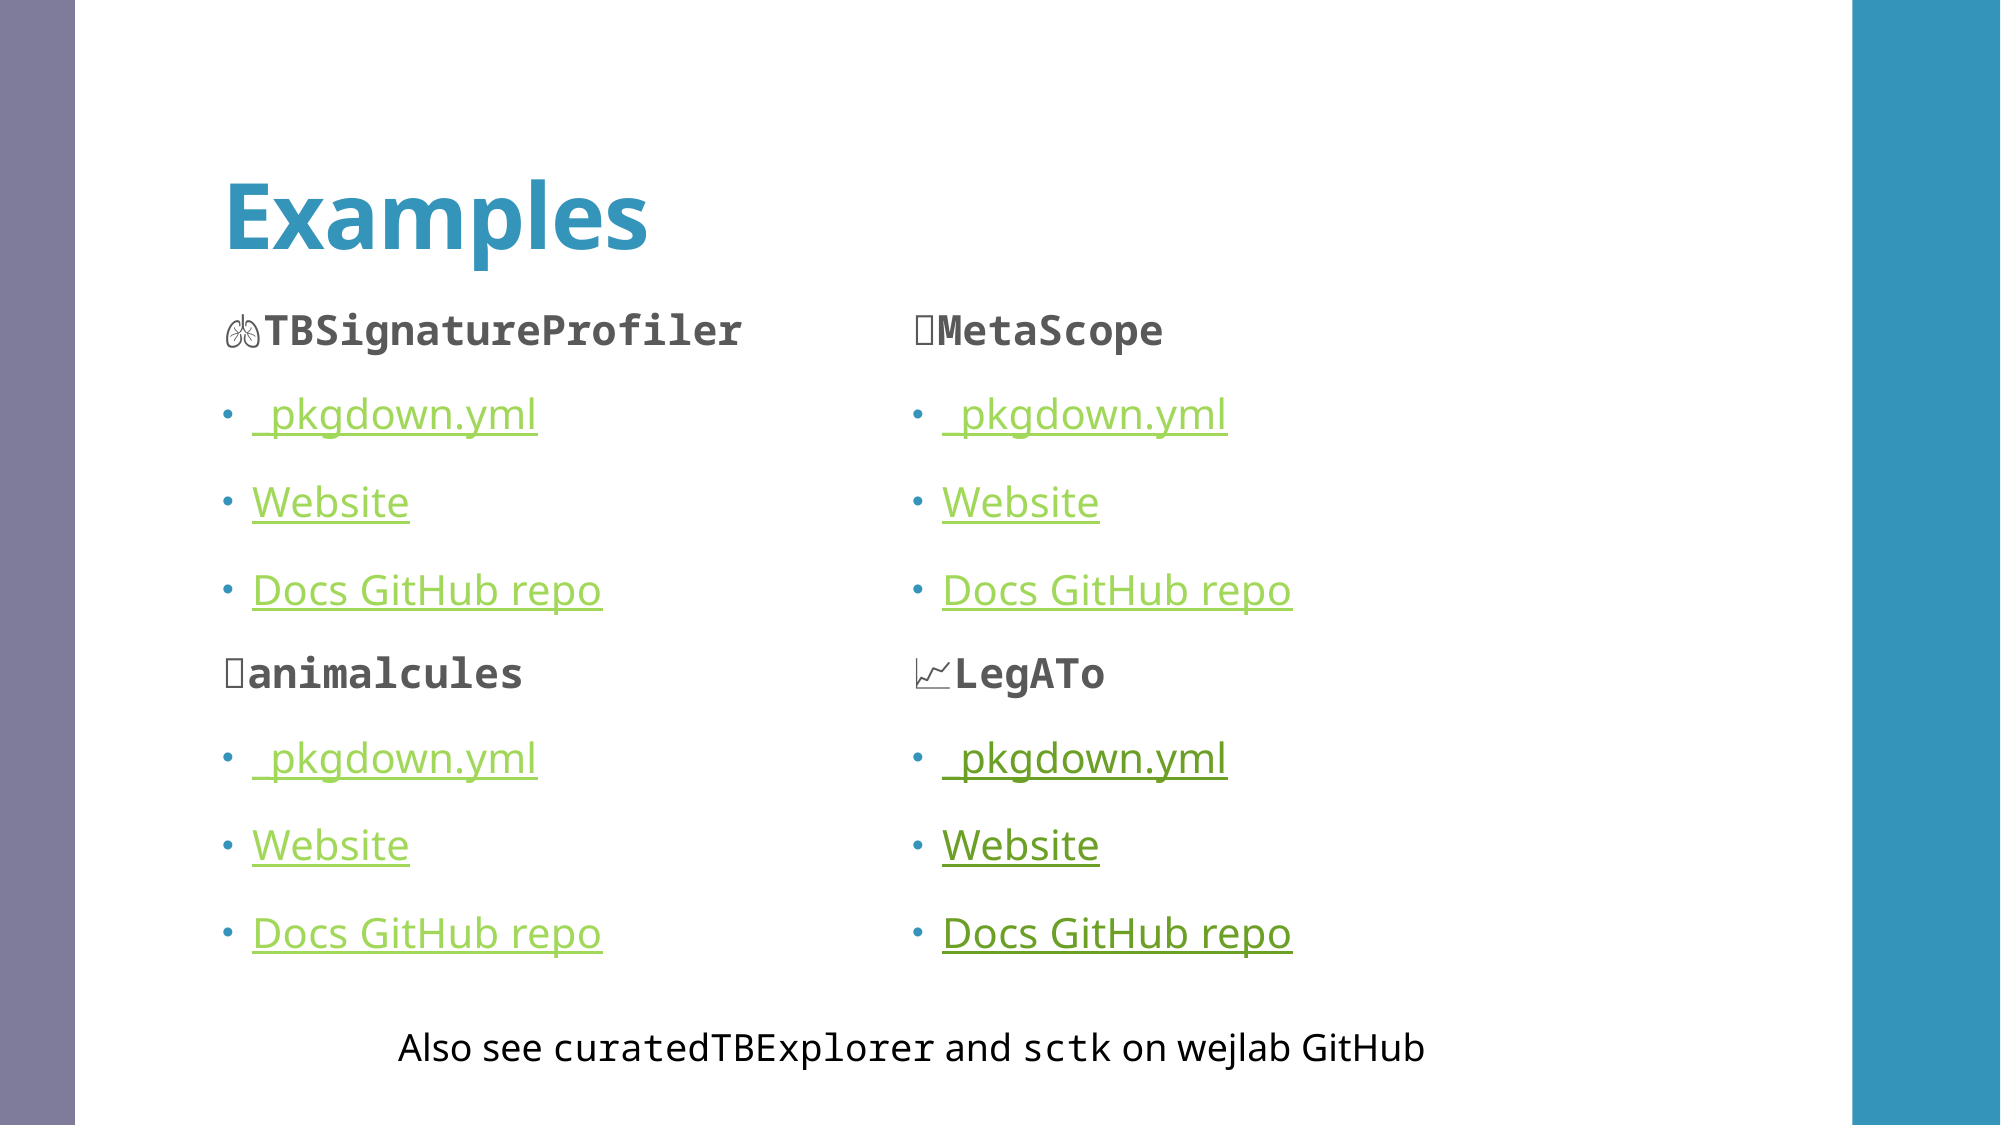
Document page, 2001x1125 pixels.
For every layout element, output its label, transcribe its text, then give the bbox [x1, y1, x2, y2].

text_box Also see curatedTBExplorer and sctk on wejlab GitHub [383, 1016, 1441, 1076]
title Examples [206, 48, 1797, 278]
list 🫁TBSignatureProfiler _pkgdown.yml Website Docs GitHub repo 🦠animalcules _pkgdown.yml Website Docs GitHub repo 🔬MetaScope _pkgdown.yml Website Docs GitHub repo 📈LegATo _pkgdown.yml Website Docs GitHub repo [206, 299, 1617, 1014]
